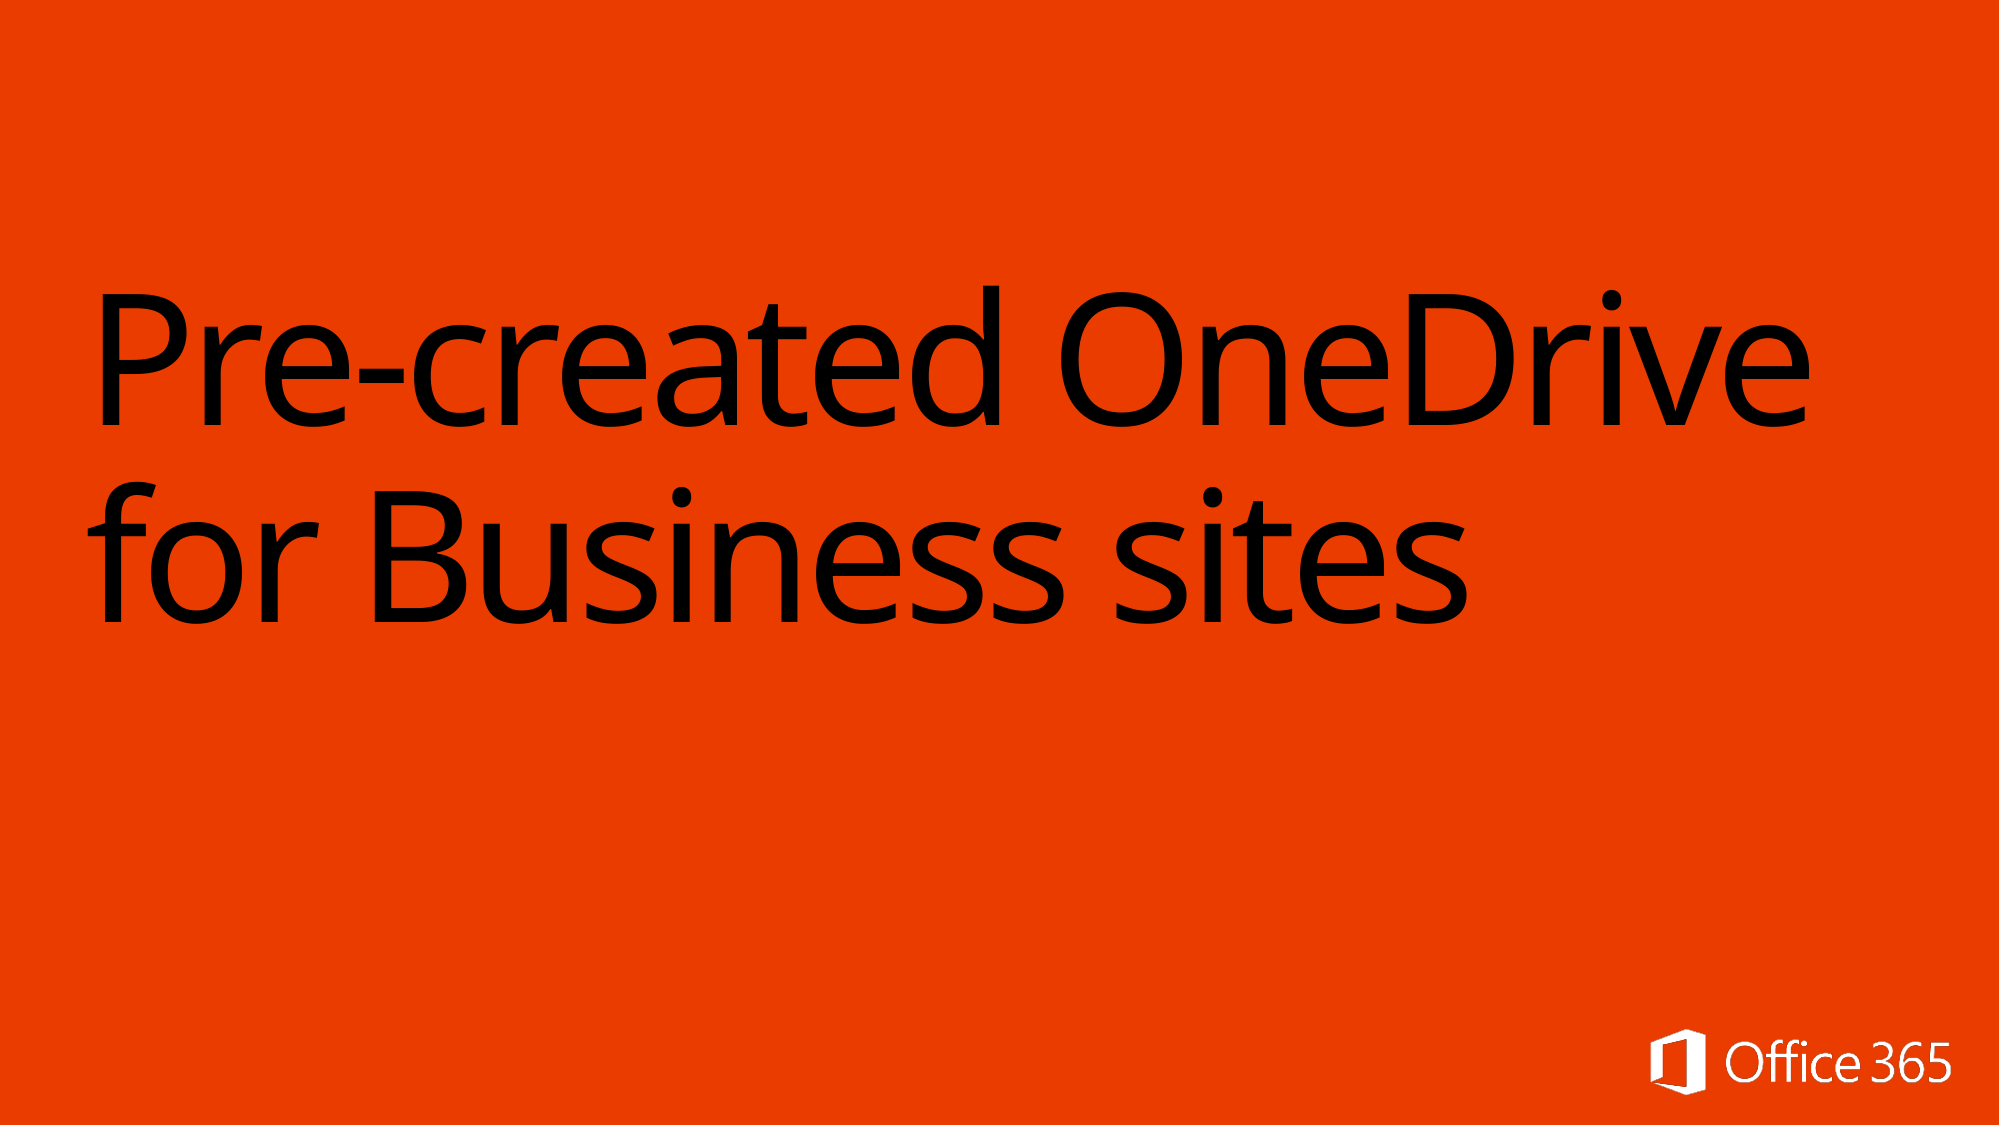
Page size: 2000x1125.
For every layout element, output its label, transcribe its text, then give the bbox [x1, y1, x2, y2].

title Pre-created OneDrive for Business sites [85, 462, 1914, 663]
picture [1622, 1000, 1978, 1124]
